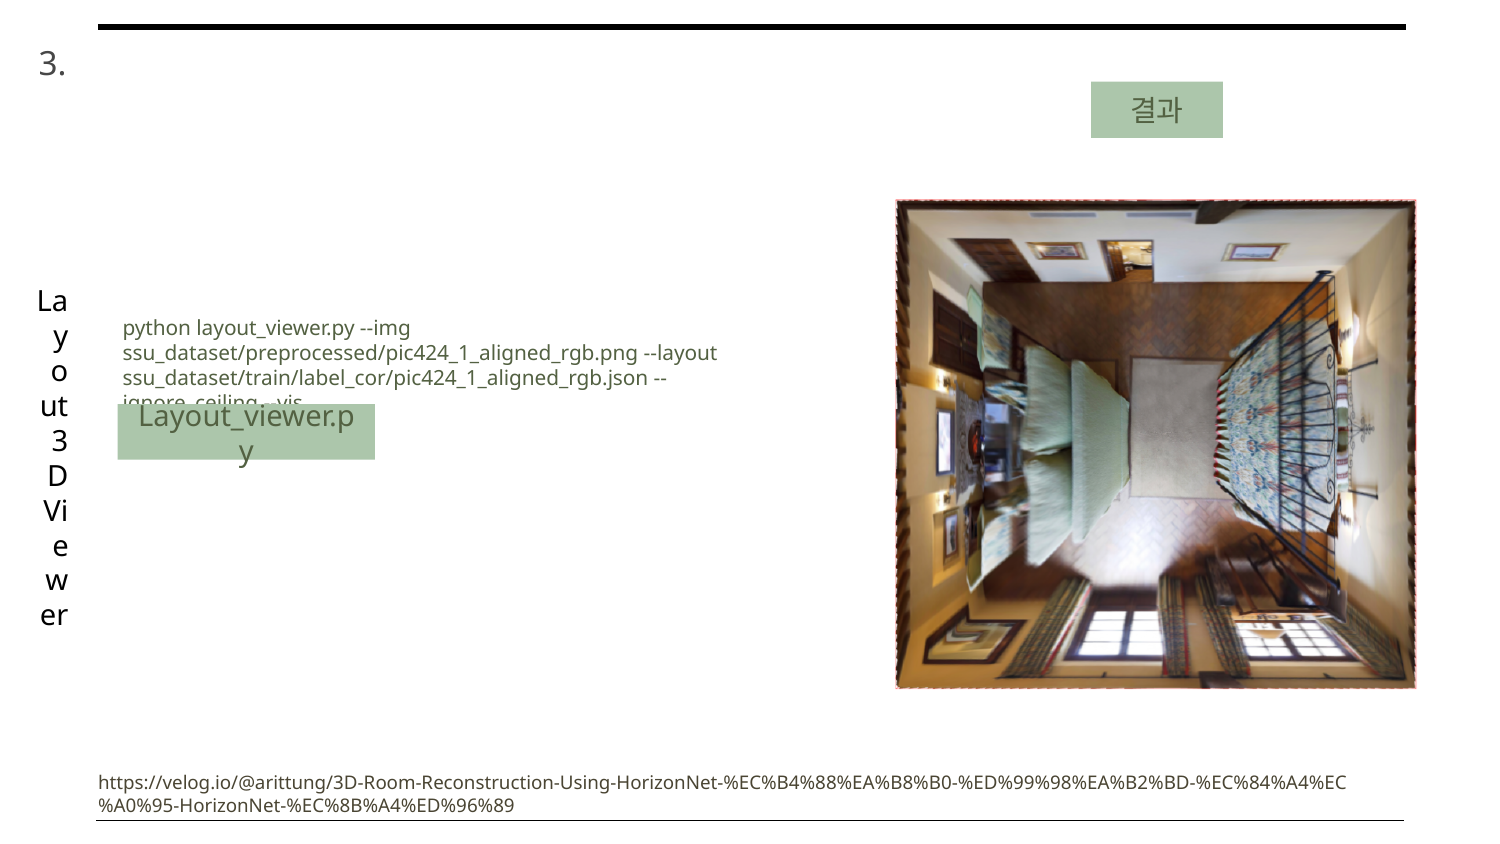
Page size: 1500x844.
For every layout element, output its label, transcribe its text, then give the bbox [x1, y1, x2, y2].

text_box Layout_viewer.py [115, 402, 377, 462]
text_box python layout_viewer.py --img ssu_dataset/preprocessed/pic424_1_aligned_rgb.png --layout ssu_dataset/train/label_cor/pic424_1_aligned_rgb.json --ignore_ceiling --vis [107, 306, 811, 422]
text_box 결과 [1089, 80, 1225, 140]
text_box https://velog.io/@arittung/3D-Room-Reconstruction-Using-HorizonNet-%EC%B4%88%EA%B8%B0-%ED%99%98%EA%B2%BD-%EC%84%A4%EC%A0%95-HorizonNet-%EC%8B%A4%ED%96%89 [83, 763, 1404, 824]
text_box 3. [12, 35, 93, 90]
picture [892, 194, 1422, 697]
text_box Layout 3D Viewer [21, 112, 84, 802]
